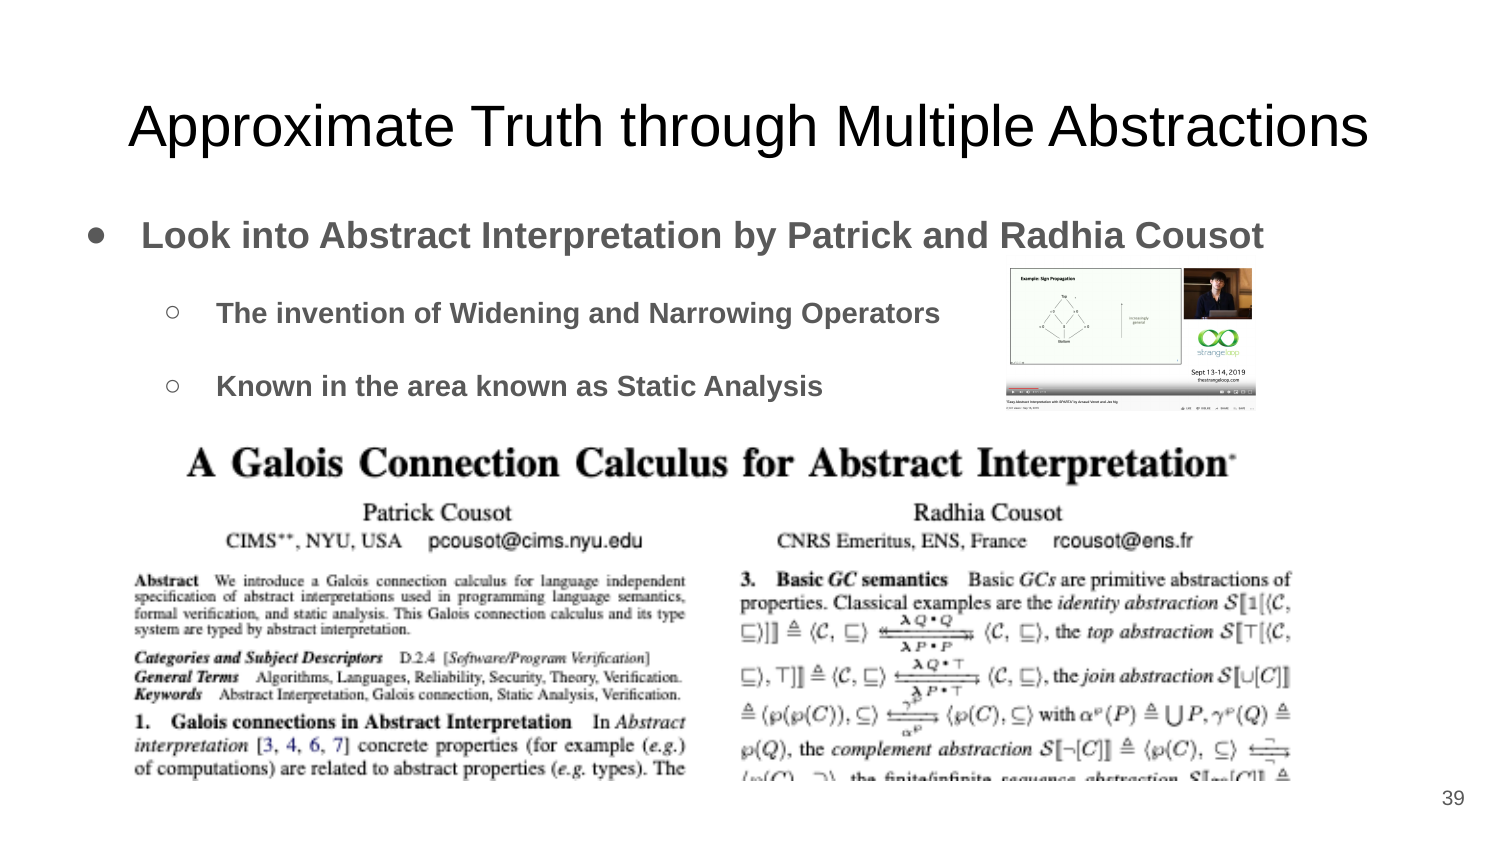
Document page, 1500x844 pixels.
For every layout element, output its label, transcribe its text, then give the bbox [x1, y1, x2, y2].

title Approximate Truth through Multiple Abstractions [51, 72, 1449, 167]
picture [1006, 254, 1256, 412]
list Look into Abstract Interpretation by Patrick and Radhia Cousot The invention of Widening and Narrowing Operators Known in the area known as Static Analysis [51, 189, 1379, 411]
slide_number 39 [1389, 764, 1480, 830]
picture [123, 421, 1306, 781]
